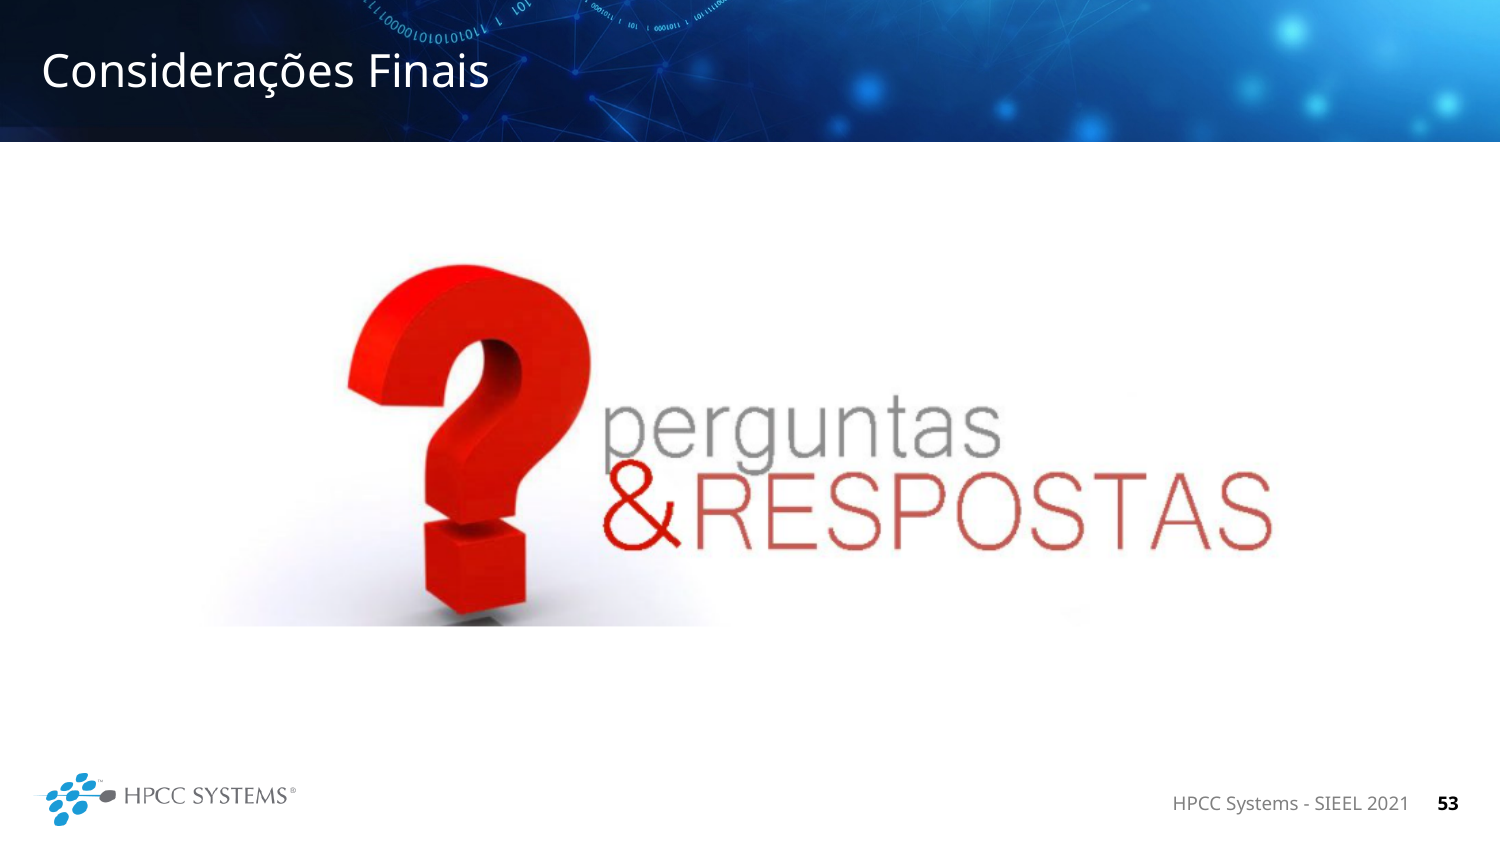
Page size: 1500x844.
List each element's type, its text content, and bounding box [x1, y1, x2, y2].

footer HPCC Systems - SIEEL 2021 [851, 781, 1410, 827]
picture [0, 0, 1500, 142]
slide_number 53 [1410, 781, 1459, 827]
picture [199, 242, 1301, 632]
picture [28, 765, 300, 834]
title Considerações Finais [41, 48, 1458, 156]
